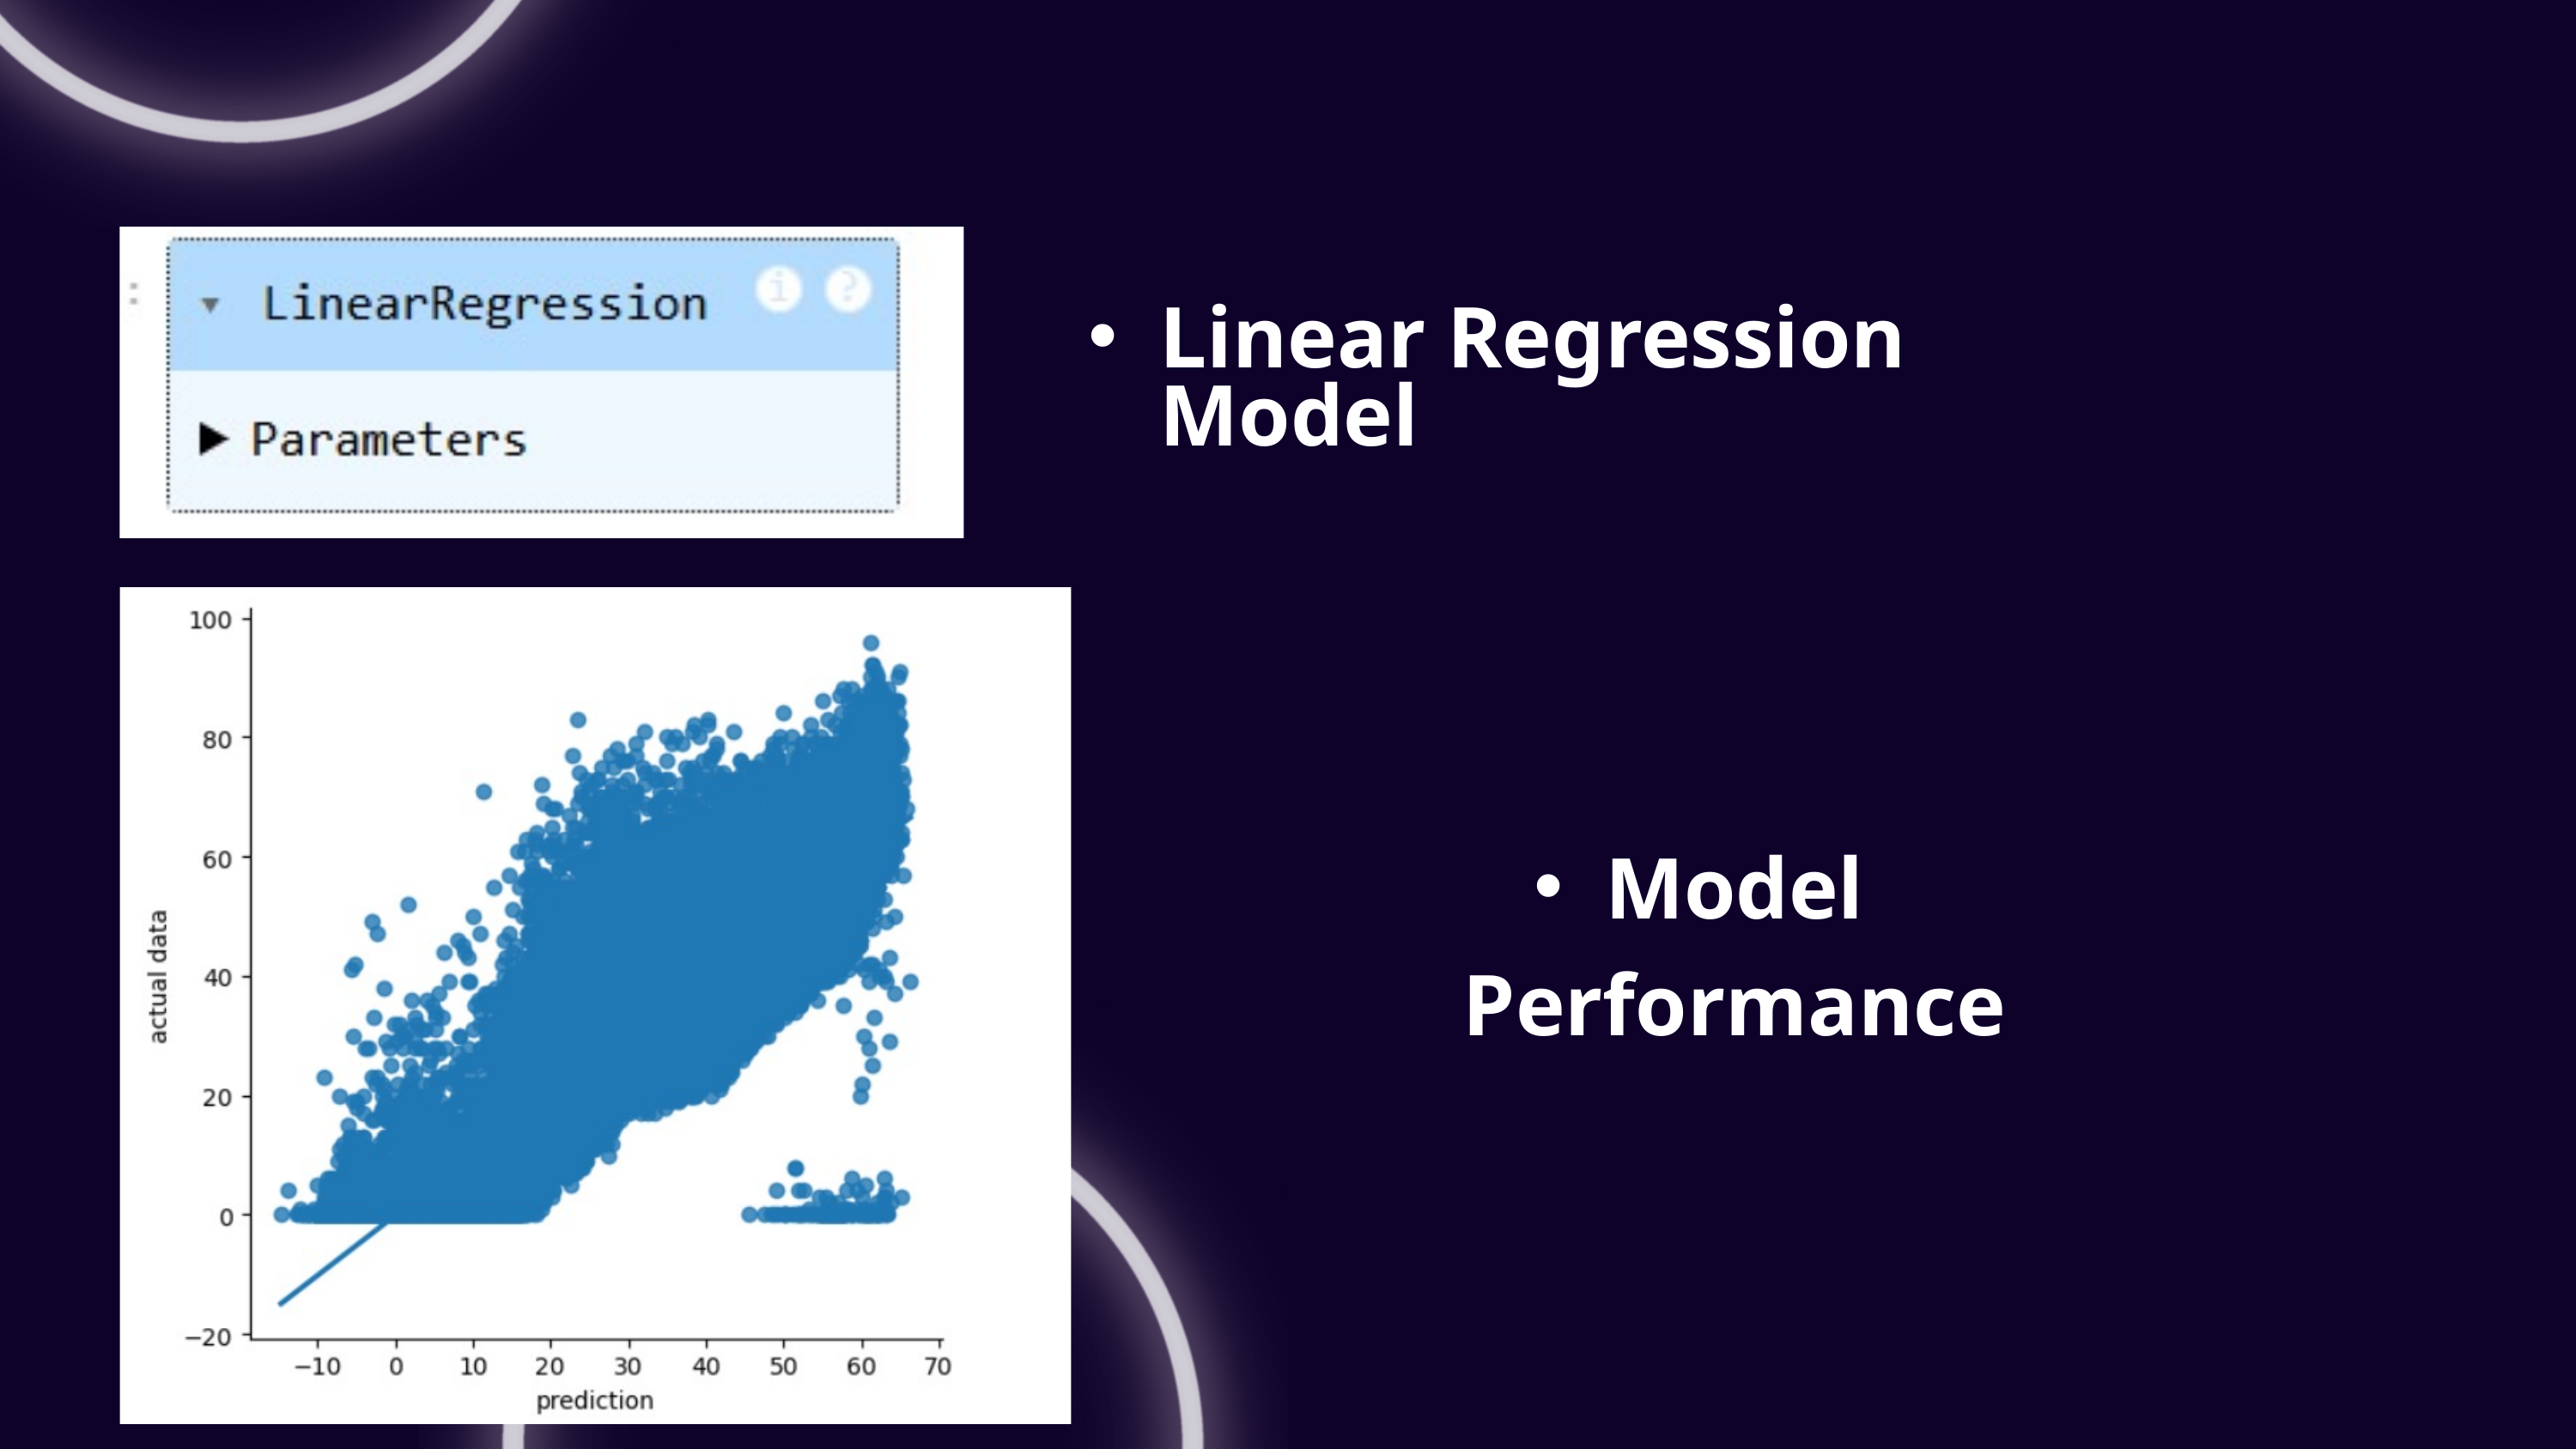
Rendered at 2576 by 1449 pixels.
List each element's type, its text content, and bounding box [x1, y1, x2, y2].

text_box Model Performance [1200, 818, 2127, 1053]
text_box [0, 0, 677, 227]
text_box Linear Regression Model [1017, 306, 2134, 463]
text_box [418, 1005, 1288, 1449]
text_box [119, 227, 964, 538]
text_box [119, 587, 1072, 1425]
